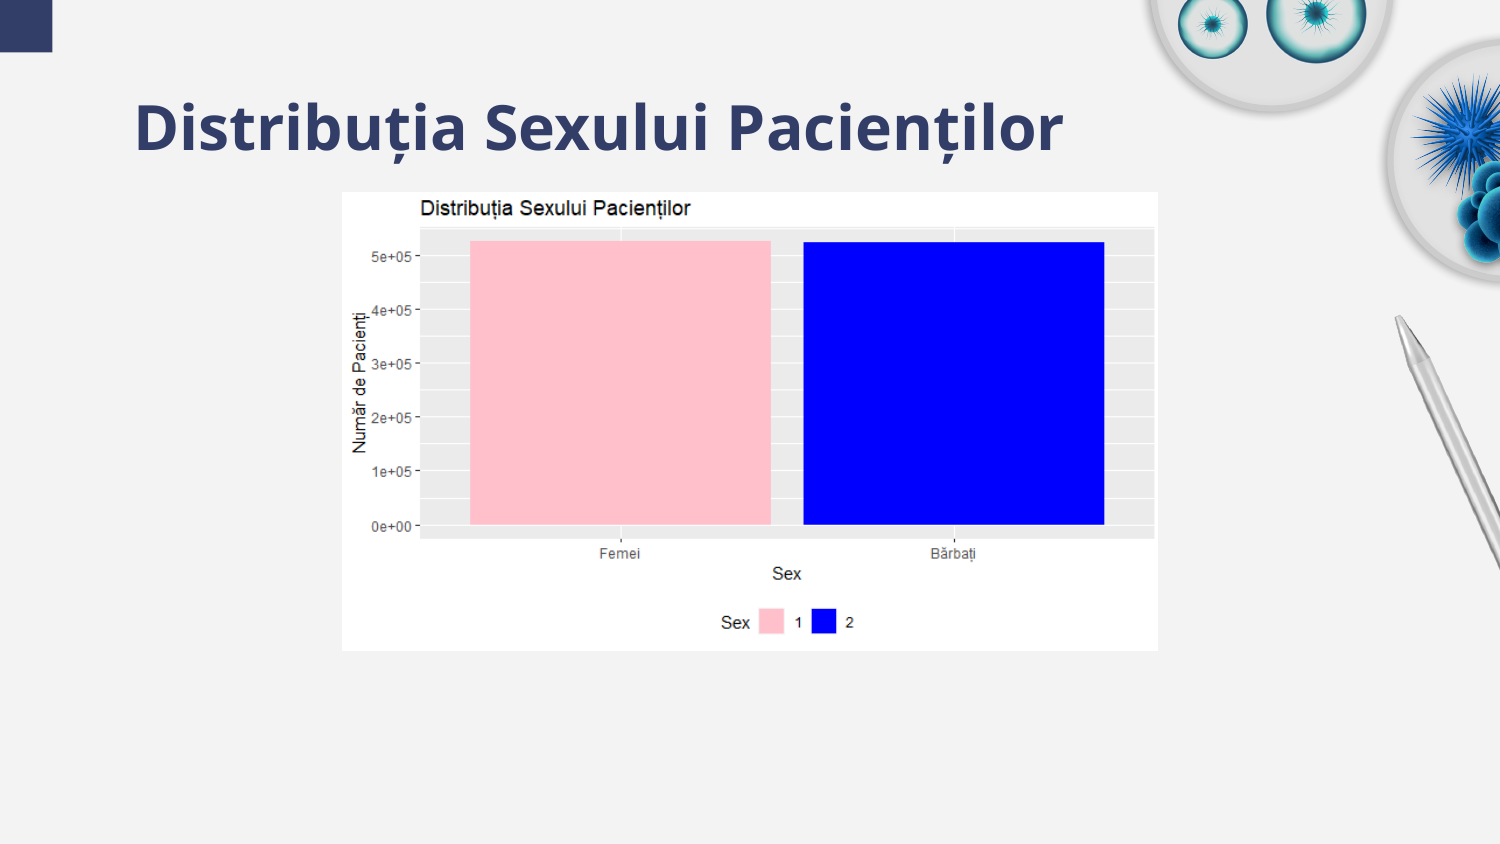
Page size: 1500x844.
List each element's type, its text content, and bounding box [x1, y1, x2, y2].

title Distribuția Sexului Pacienților [118, 72, 1382, 167]
picture [1376, 306, 1500, 599]
picture [342, 192, 1158, 651]
picture [1409, 72, 1500, 268]
picture [1178, 0, 1367, 64]
